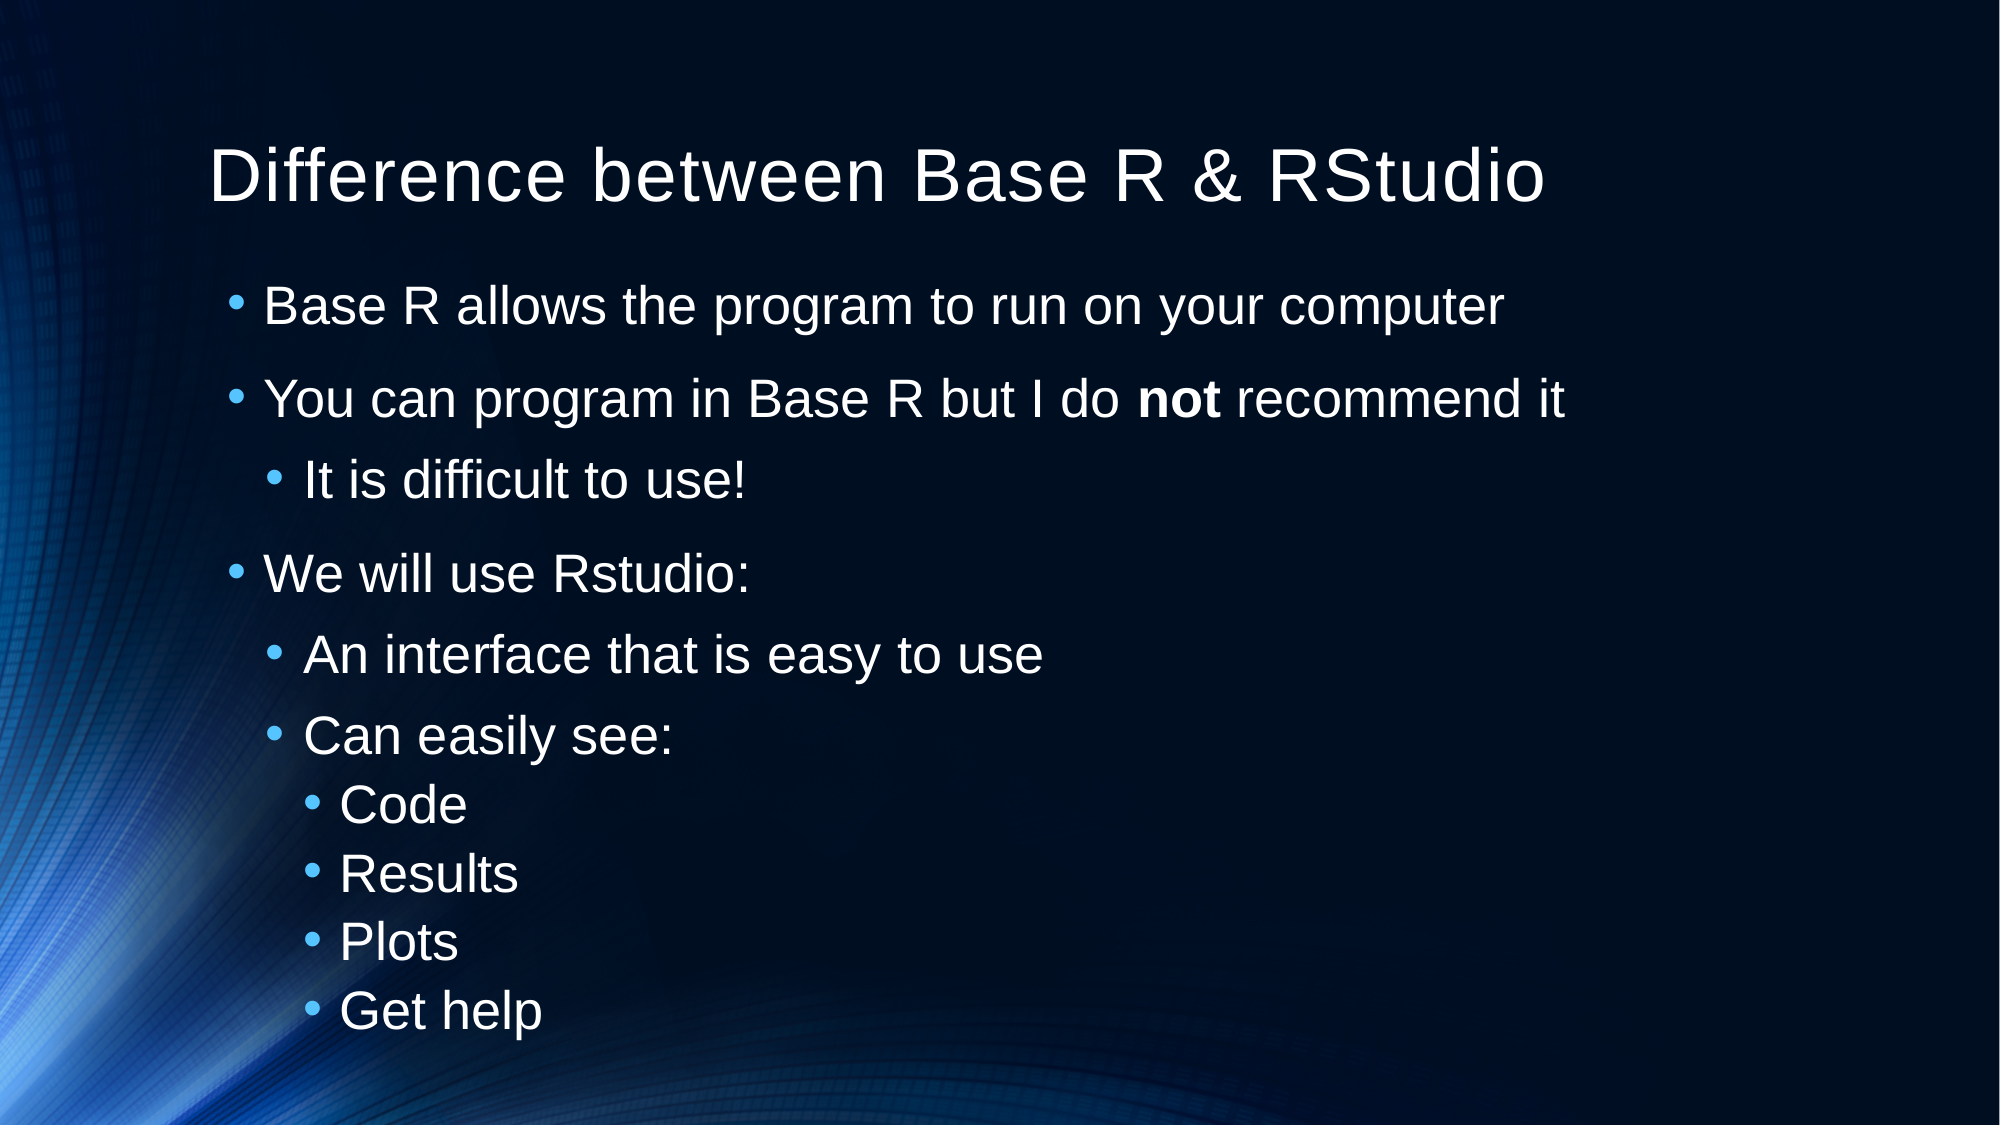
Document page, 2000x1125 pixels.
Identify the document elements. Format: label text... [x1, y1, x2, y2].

list Base R allows the program to run on your computer You can program in Base R but I do not recommend it It is difficult to use! We will use Rstudio: An interface that is easy to use Can easily see: Code Results Plots Get help [212, 275, 1850, 1038]
picture [0, 0, 2000, 1125]
title Difference between Base R & RStudio [193, 0, 1725, 225]
